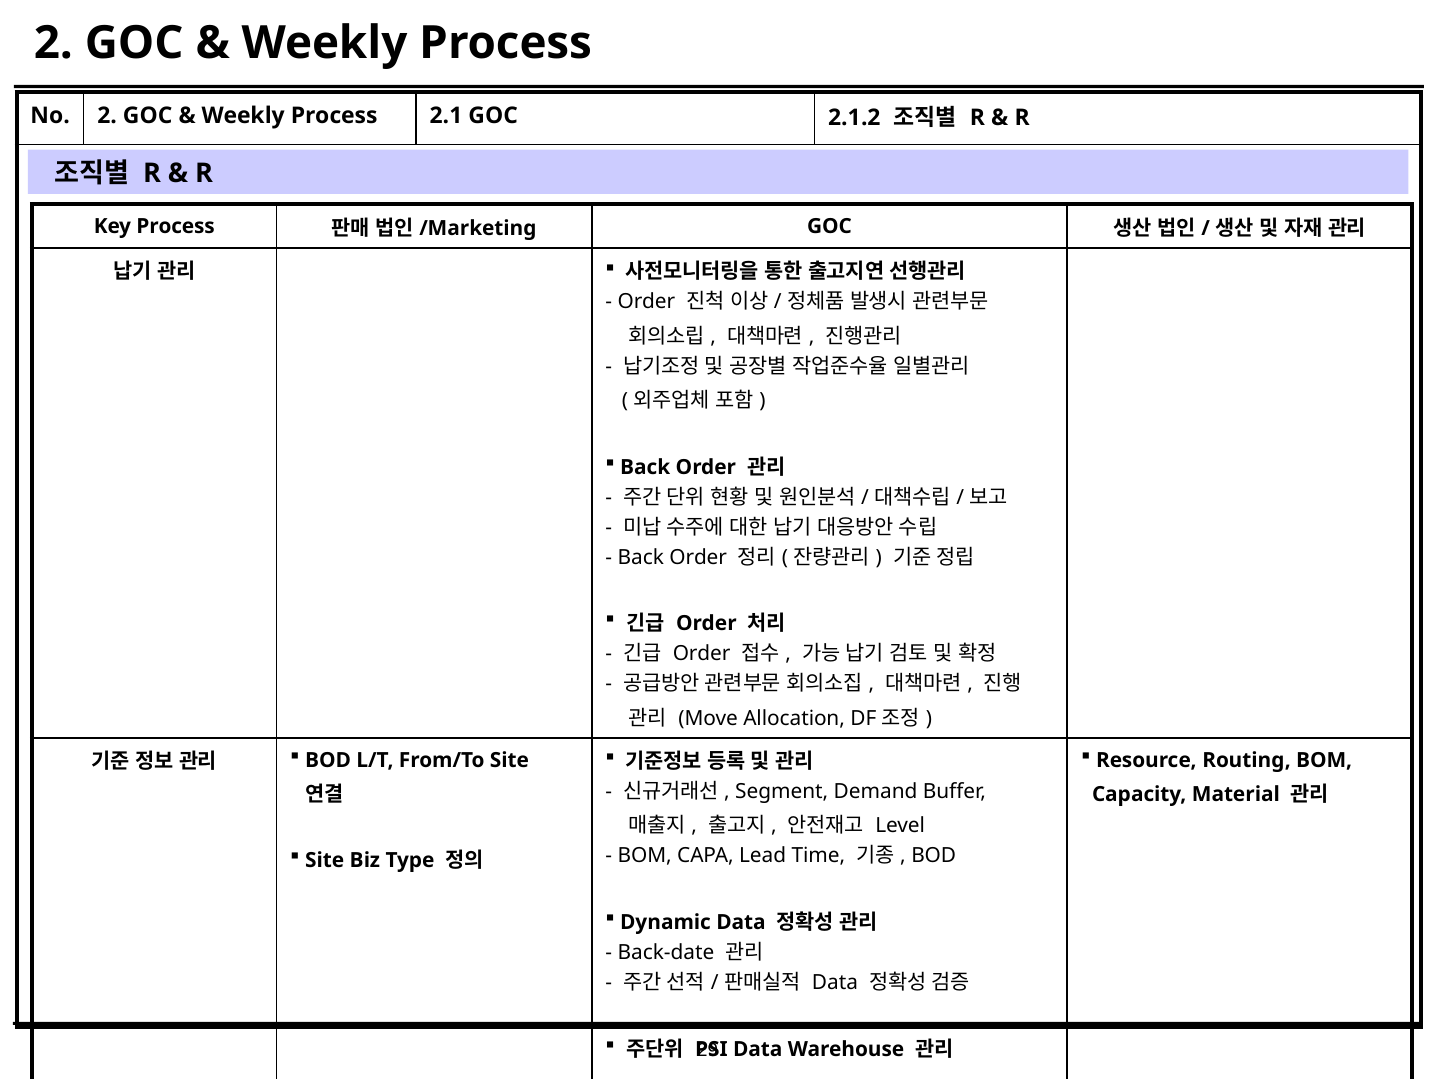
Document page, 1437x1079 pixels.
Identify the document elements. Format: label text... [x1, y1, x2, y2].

table_header 판매 법인/Marketing [277, 206, 591, 247]
table_cell [277, 249, 591, 737]
table_header 2. GOC & Weekly Process [84, 94, 415, 144]
table_header GOC [593, 206, 1066, 247]
table_cell Resource, Routing, BOM, Capacity, Material 관리 [1068, 739, 1410, 1079]
table_cell 납기 관리 [34, 249, 276, 737]
table_header Key Process [34, 206, 276, 247]
table_cell [19, 145, 1419, 1024]
title 2. GOC & Weekly Process [20, 5, 697, 75]
table_header 생산 법인/생산 및 자재 관리 [1068, 206, 1410, 247]
table_cell [1068, 249, 1410, 737]
table_cell 사전모니터링을 통한 출고지연 선행관리 - Order 진척 이상/정체품 발생시 관련부문 회의소립, 대책마련, 진행관리 - 납기조정 및 공장별 작업준수율 일별관리 (외주업체 포함) Back Order 관리 - 주간 단위 현황 및 원인분석/대책수립/보고 - 미납 수주에 대한 납기 대응방안 수립 - Back Order 정리(잔량관리) 기준 정립 긴급 Order 처리 - 긴급 Order 접수, 가능 납기 검토 및 확정 - 공급방안 관련부문 회의소집, 대책마련, 진행 관리 (Move Allocation, DF조정) [593, 249, 1066, 737]
table_cell BOD L/T, From/To Site 연결 Site Biz Type 정의 [277, 739, 591, 1079]
table_header 2.1.2 조직별 R & R [815, 94, 1419, 144]
table_cell 기준 정보 관리 [34, 739, 276, 1079]
table_header 2.1 GOC [417, 94, 814, 144]
table_cell 기준정보 등록 및 관리 - 신규거래선, Segment, Demand Buffer, 매출지, 출고지, 안전재고 Level - BOM, CAPA, Lead Time, 기종, BOD Dynamic Data 정확성 관리 - Back-date 관리 - 주간 선적/판매실적 Data 정확성 검증 주단위 PSI Data Warehouse 관리 SCM Parameters 관리 [593, 739, 1066, 1079]
table_header No. [19, 94, 83, 144]
text_box 조직별 R & R [27, 149, 1409, 194]
